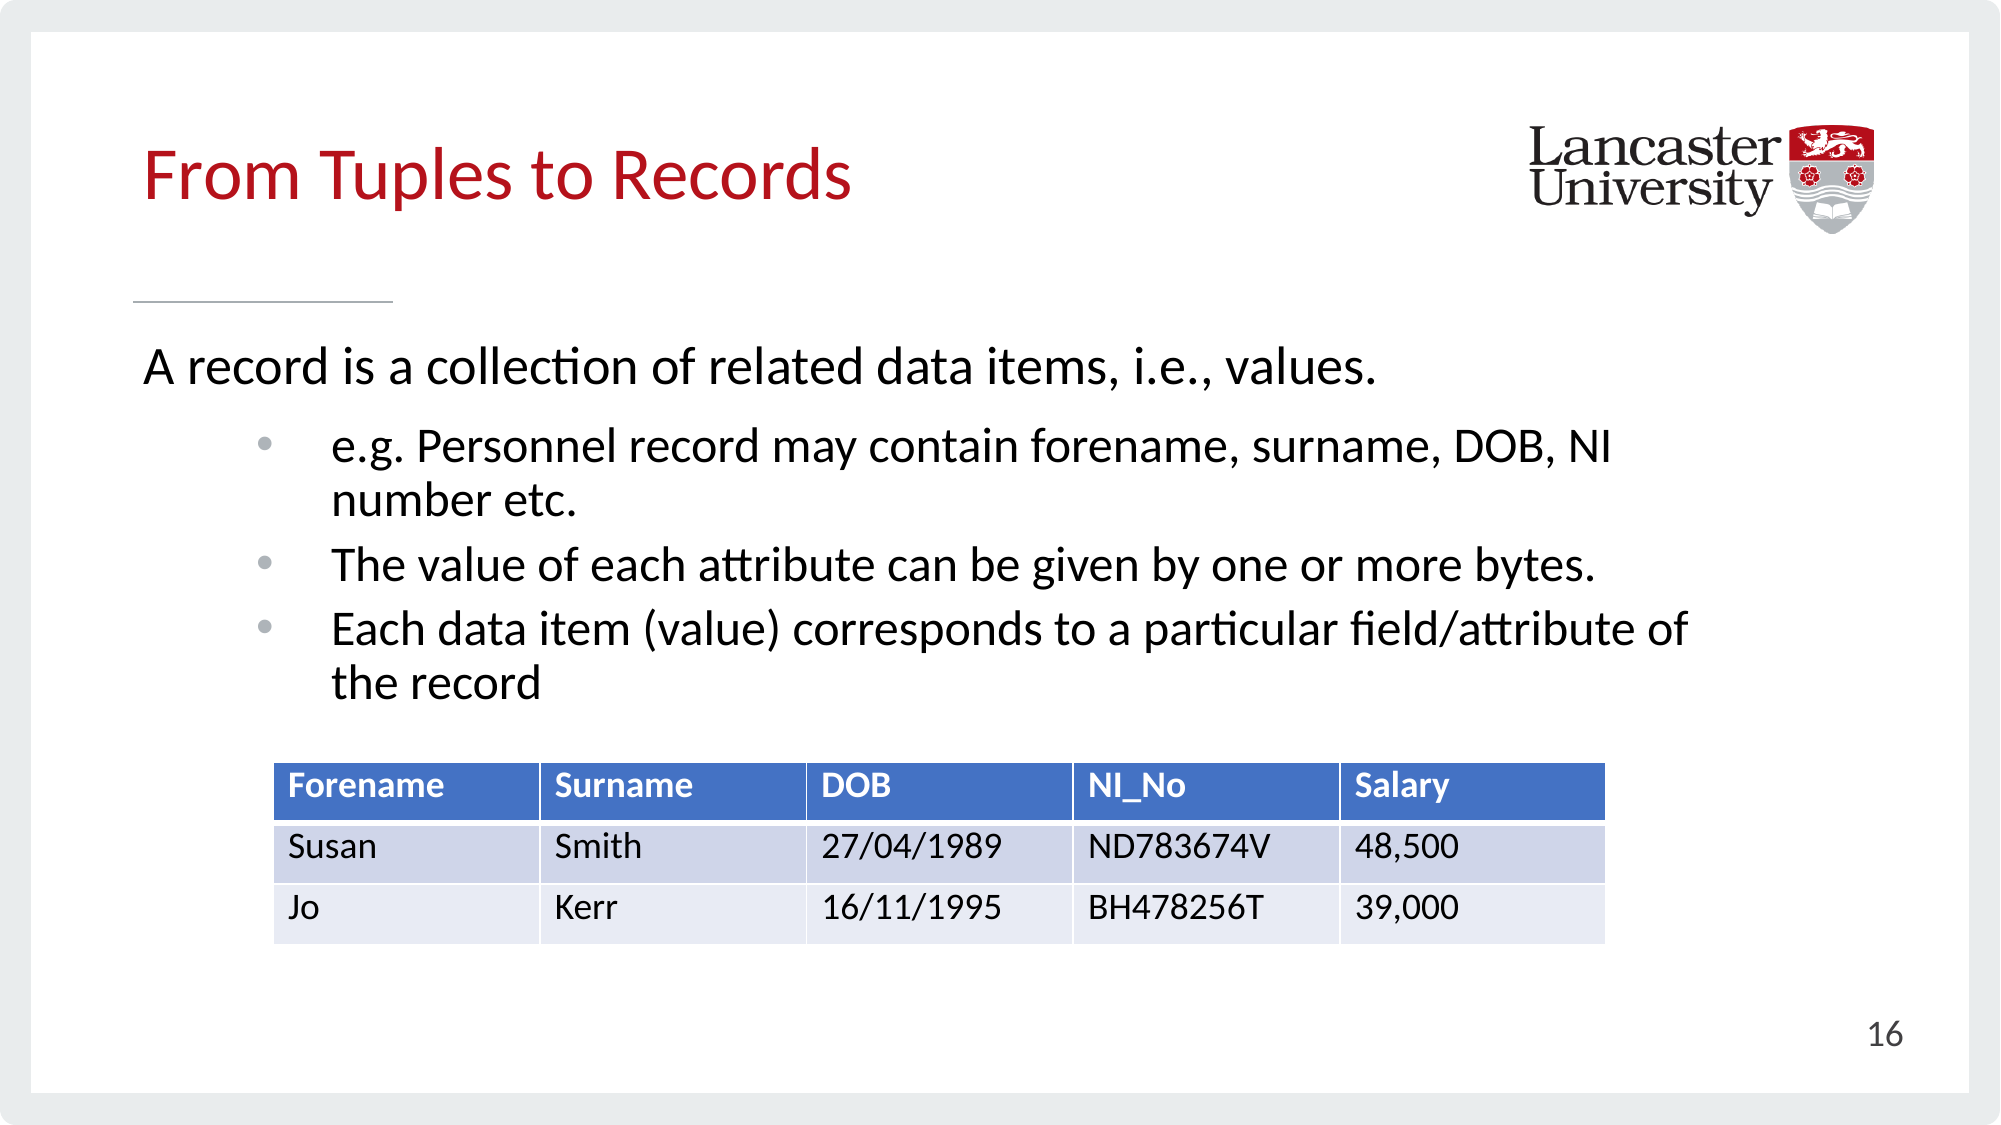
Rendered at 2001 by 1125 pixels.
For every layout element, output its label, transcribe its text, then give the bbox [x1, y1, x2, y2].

table_cell Susan [274, 826, 539, 883]
table_cell 27/04/1989 [807, 826, 1072, 883]
table_cell Smith [541, 826, 806, 883]
table_cell 39,000 [1341, 885, 1605, 944]
table_header Surname [541, 763, 806, 820]
table_cell Jo [274, 885, 539, 944]
table_header Salary [1341, 763, 1605, 820]
slide_number 16 [1468, 1001, 1919, 1061]
table_header NI_No [1074, 763, 1339, 820]
table_cell Kerr [541, 885, 806, 944]
table_cell 48,500 [1341, 826, 1605, 883]
table_cell BH478256T [1074, 885, 1339, 944]
title From Tuples to Records [128, 78, 1448, 279]
table_cell ND783674V [1074, 826, 1339, 883]
table_header Forename [274, 763, 539, 820]
table_header DOB [807, 763, 1072, 820]
list A record is a collection of related data items, i.e., values. e.g. Personnel record may contain forename, surname, DOB, NI number etc. The value of each attribute can be given by one or more bytes. Each data item (value) corresponds to a particular field/attribute of the record [128, 330, 1727, 965]
table_cell 16/11/1995 [807, 885, 1072, 944]
